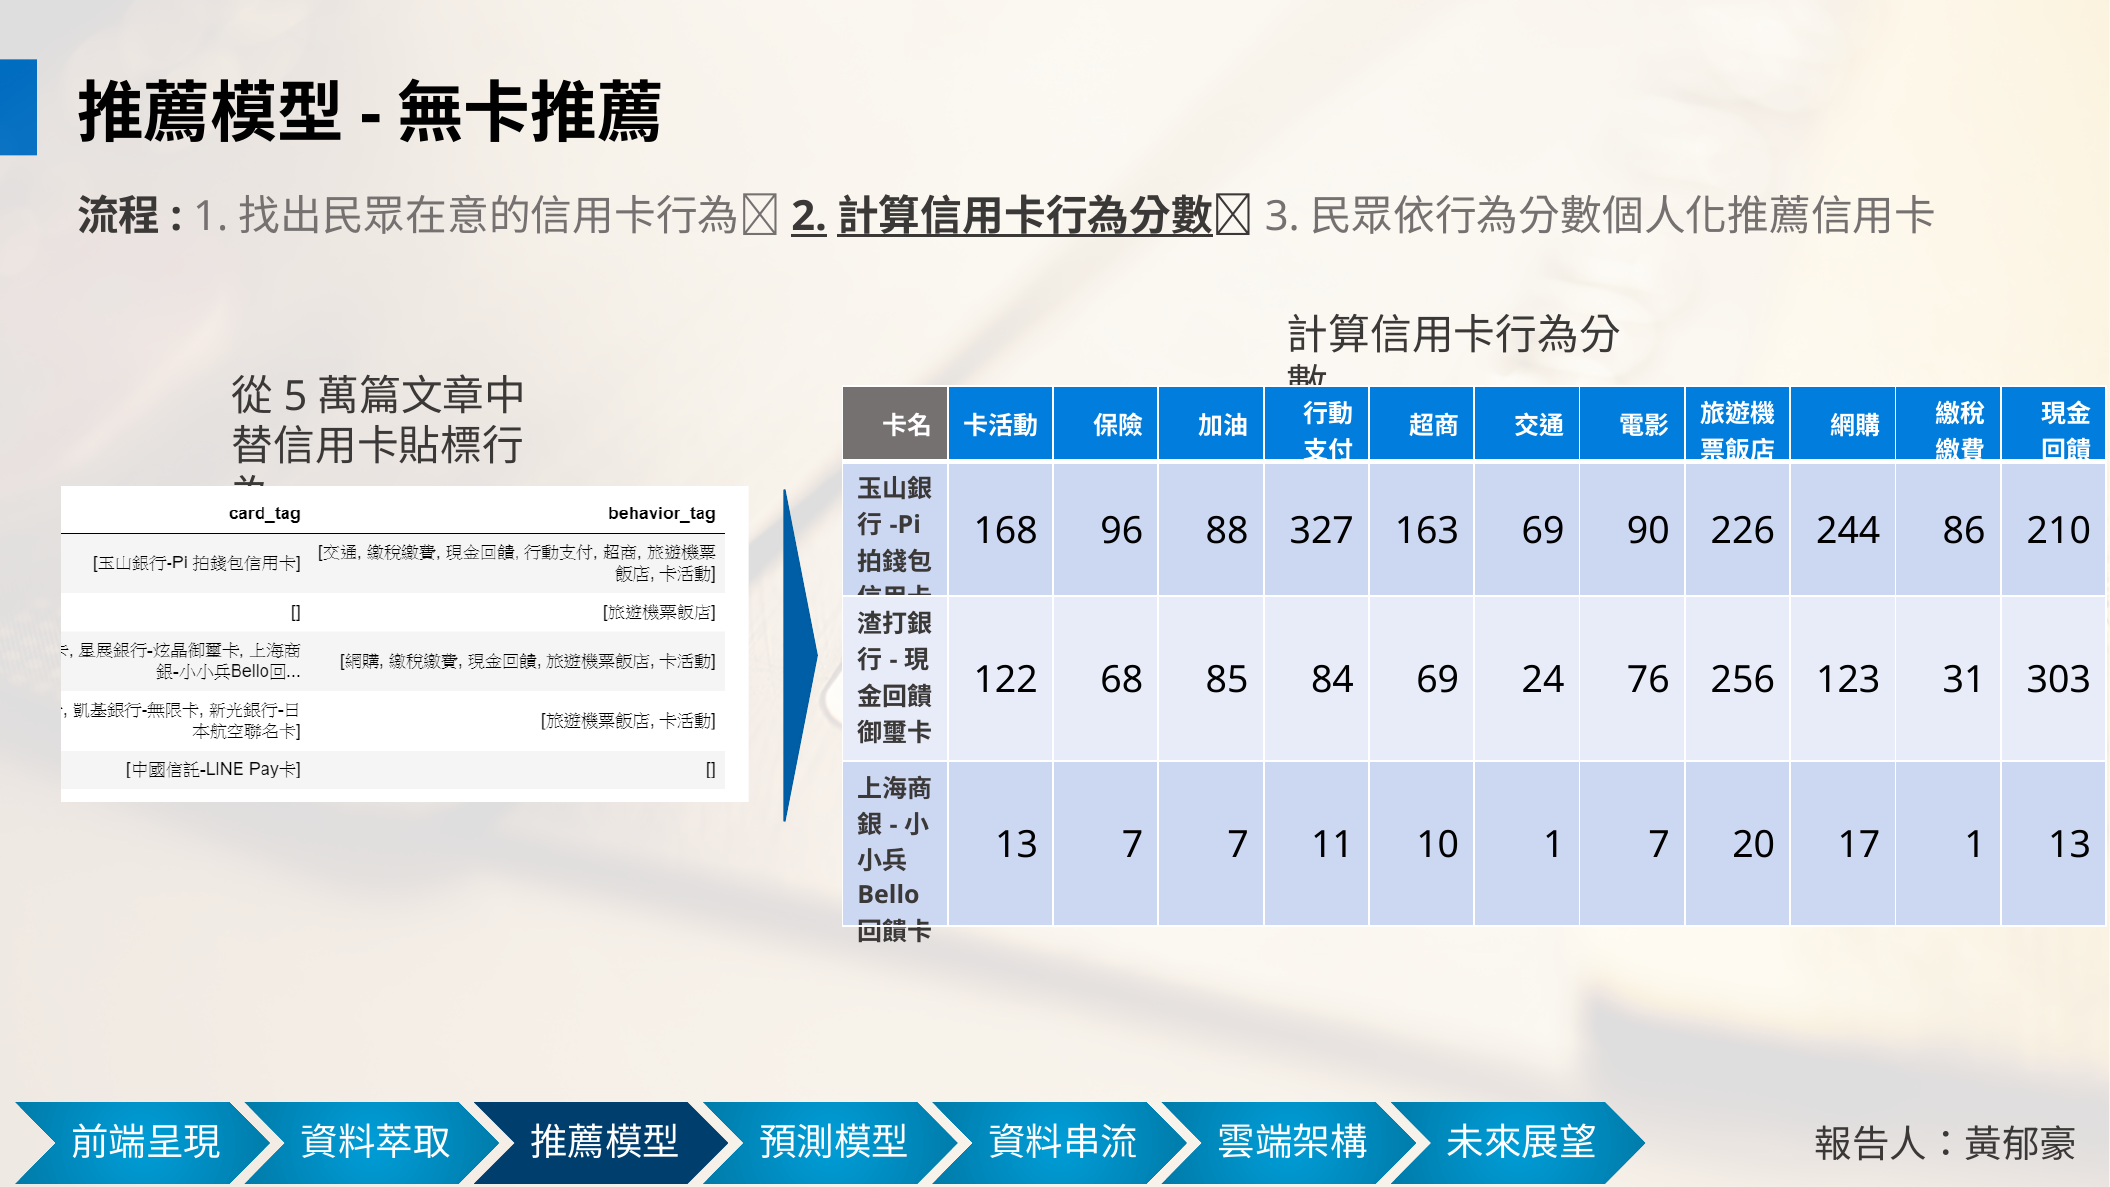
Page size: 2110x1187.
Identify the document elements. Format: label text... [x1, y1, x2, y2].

table_cell 17 [1791, 762, 1895, 925]
table_cell 90 [1580, 464, 1684, 595]
table_header 網購 [1791, 387, 1895, 459]
table_cell 327 [1265, 464, 1368, 595]
table_cell 24 [1475, 597, 1579, 760]
table_header 旅遊機票飯店 [1686, 387, 1789, 459]
table_header 保險 [1054, 387, 1157, 459]
table_cell 7 [1159, 762, 1263, 925]
text_box 計算信用卡行為分數 [1270, 299, 1678, 385]
table_cell 68 [1054, 597, 1157, 760]
table_header 卡活動 [949, 387, 1052, 459]
table_cell 11 [1265, 762, 1368, 925]
table_cell 7 [1054, 762, 1157, 925]
table_cell 123 [1791, 597, 1895, 760]
table_cell 210 [2002, 464, 2105, 595]
table_cell 69 [1370, 597, 1473, 760]
table_header 繳稅 繳費 [1896, 387, 2000, 459]
table_cell 上海商銀-小小兵Bello回饋卡 [843, 762, 947, 925]
table_cell 76 [1580, 597, 1684, 760]
text_box [783, 489, 818, 822]
table_header 交通 [1475, 387, 1579, 459]
text_box 報告人：黃郁豪 [1798, 1112, 2095, 1174]
table_header 卡名 [843, 387, 947, 459]
table_cell 84 [1265, 597, 1368, 760]
table_cell 96 [1054, 464, 1157, 595]
table_cell 85 [1159, 597, 1263, 760]
table_cell 7 [1580, 762, 1684, 925]
table_cell 168 [949, 464, 1052, 595]
table_cell 1 [1475, 762, 1579, 925]
text_box 從5萬篇文章中替信用卡貼標行為 [216, 360, 569, 486]
table_cell 163 [1370, 464, 1473, 595]
table_cell 303 [2002, 597, 2105, 760]
picture [61, 486, 749, 802]
table_cell 69 [1475, 464, 1579, 595]
text_box 流程: 1.找出民眾在意的信用卡行為2.計算信用卡行為分數3.民眾依行為分數個人化推薦信用卡 [61, 181, 2000, 247]
table_header 行動 支付 [1265, 387, 1368, 459]
table_cell 玉山銀行-Pi 拍錢包信用卡 [843, 464, 947, 595]
table_cell 10 [1370, 762, 1473, 925]
table_cell 122 [949, 597, 1052, 760]
table_header 現金 回饋 [2002, 387, 2105, 459]
table_cell 渣打銀行-現金回饋御璽卡 [843, 597, 947, 760]
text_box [15, 1101, 1646, 1184]
table_header 電影 [1580, 387, 1684, 459]
table_cell 226 [1686, 464, 1789, 595]
table_cell 20 [1686, 762, 1789, 925]
table_cell 244 [1791, 464, 1895, 595]
table_header 加油 [1159, 387, 1263, 459]
table_cell 13 [2002, 762, 2105, 925]
table_header 超商 [1370, 387, 1473, 459]
text_box 推薦模型-無卡推薦 [61, 61, 913, 158]
table_cell 13 [949, 762, 1052, 925]
table_cell 256 [1686, 597, 1789, 760]
table_cell 86 [1896, 464, 2000, 595]
table_cell 31 [1896, 597, 2000, 760]
table_cell 1 [1896, 762, 2000, 925]
table_cell 88 [1159, 464, 1263, 595]
